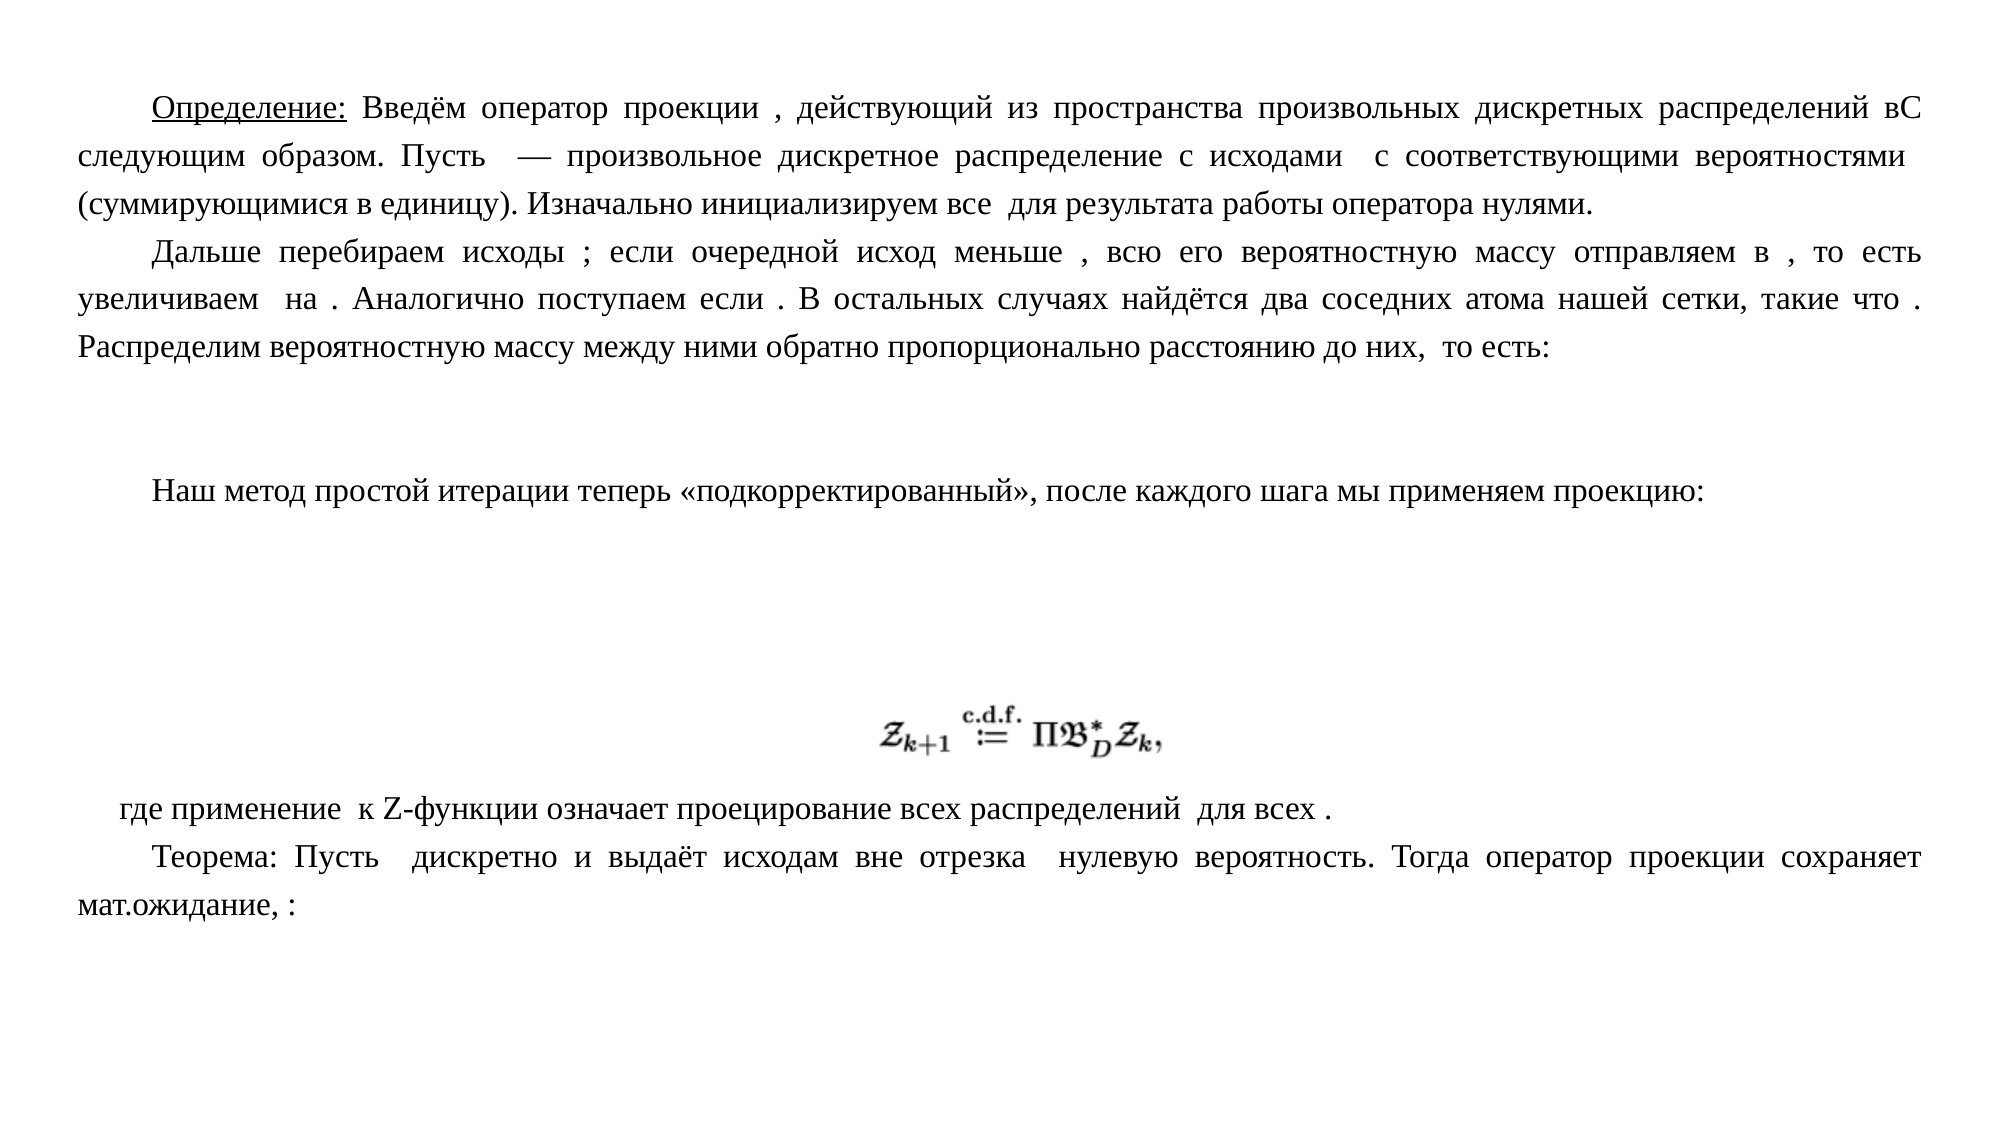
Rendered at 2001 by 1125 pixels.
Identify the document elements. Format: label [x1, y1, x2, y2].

picture [859, 690, 1174, 772]
